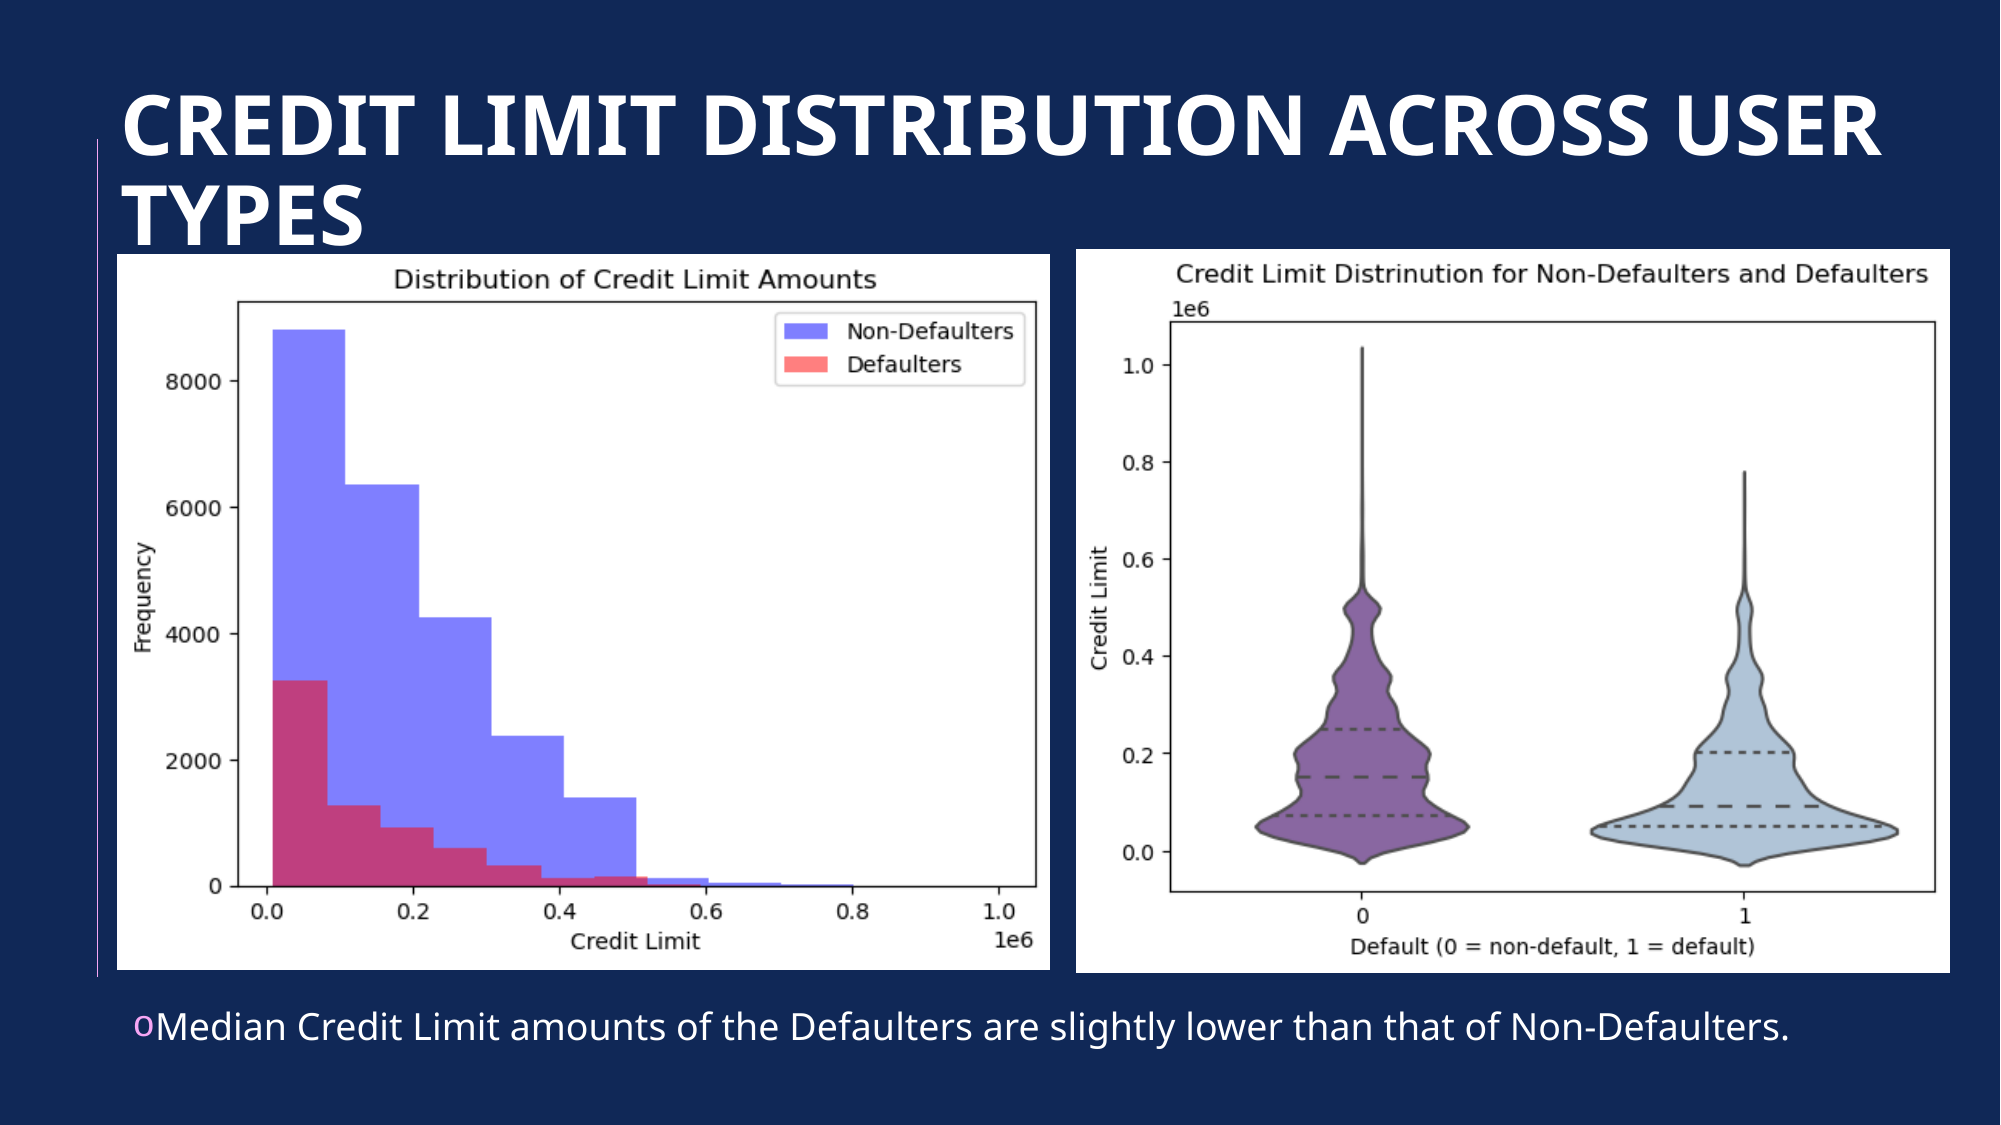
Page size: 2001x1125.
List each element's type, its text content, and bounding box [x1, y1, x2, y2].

picture [1076, 249, 1950, 973]
text_box Median Credit Limit amounts of the Defaulters are slightly lower than that of Non-Defaulters. [117, 1000, 1925, 1084]
picture [117, 254, 1050, 970]
text_box CREDIT LIMIT DISTRIBUTION ACROSS USER TYPES [105, 96, 1998, 250]
